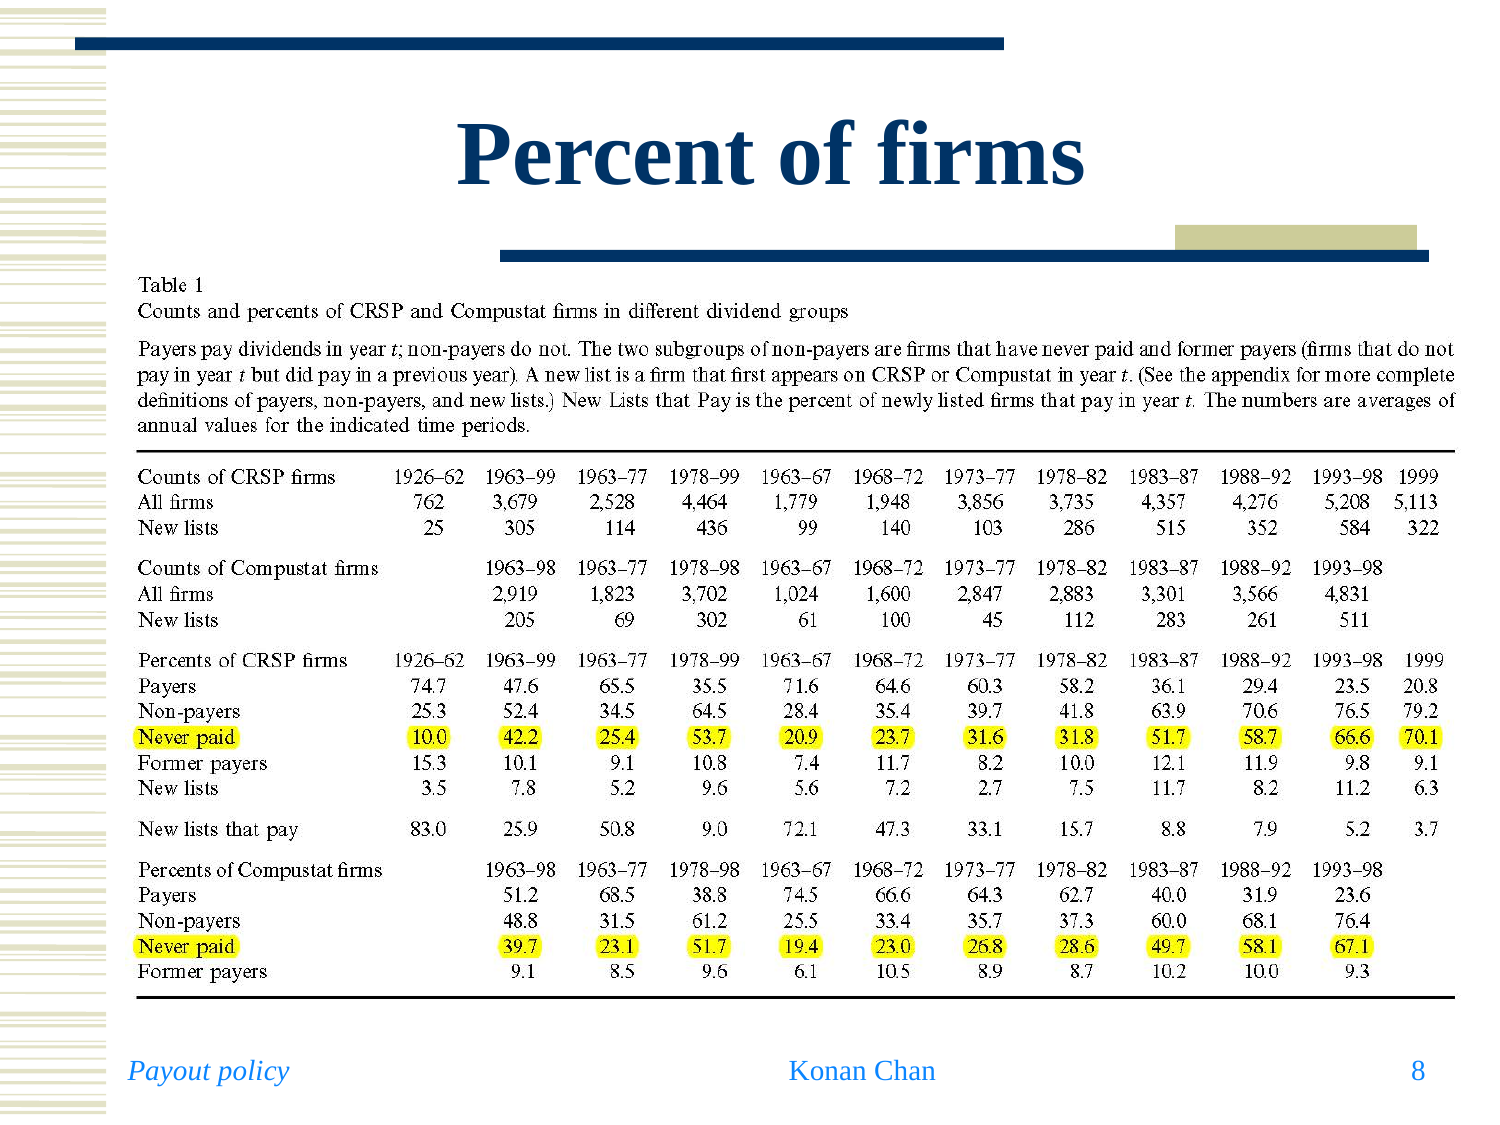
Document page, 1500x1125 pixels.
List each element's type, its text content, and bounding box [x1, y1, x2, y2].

slide_number 8 [1080, 1032, 1442, 1105]
title Percent of firms [106, 62, 1438, 250]
footer Konan Chan [674, 1032, 1051, 1105]
slide_number Payout policy [112, 1032, 638, 1105]
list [124, 262, 1478, 1001]
